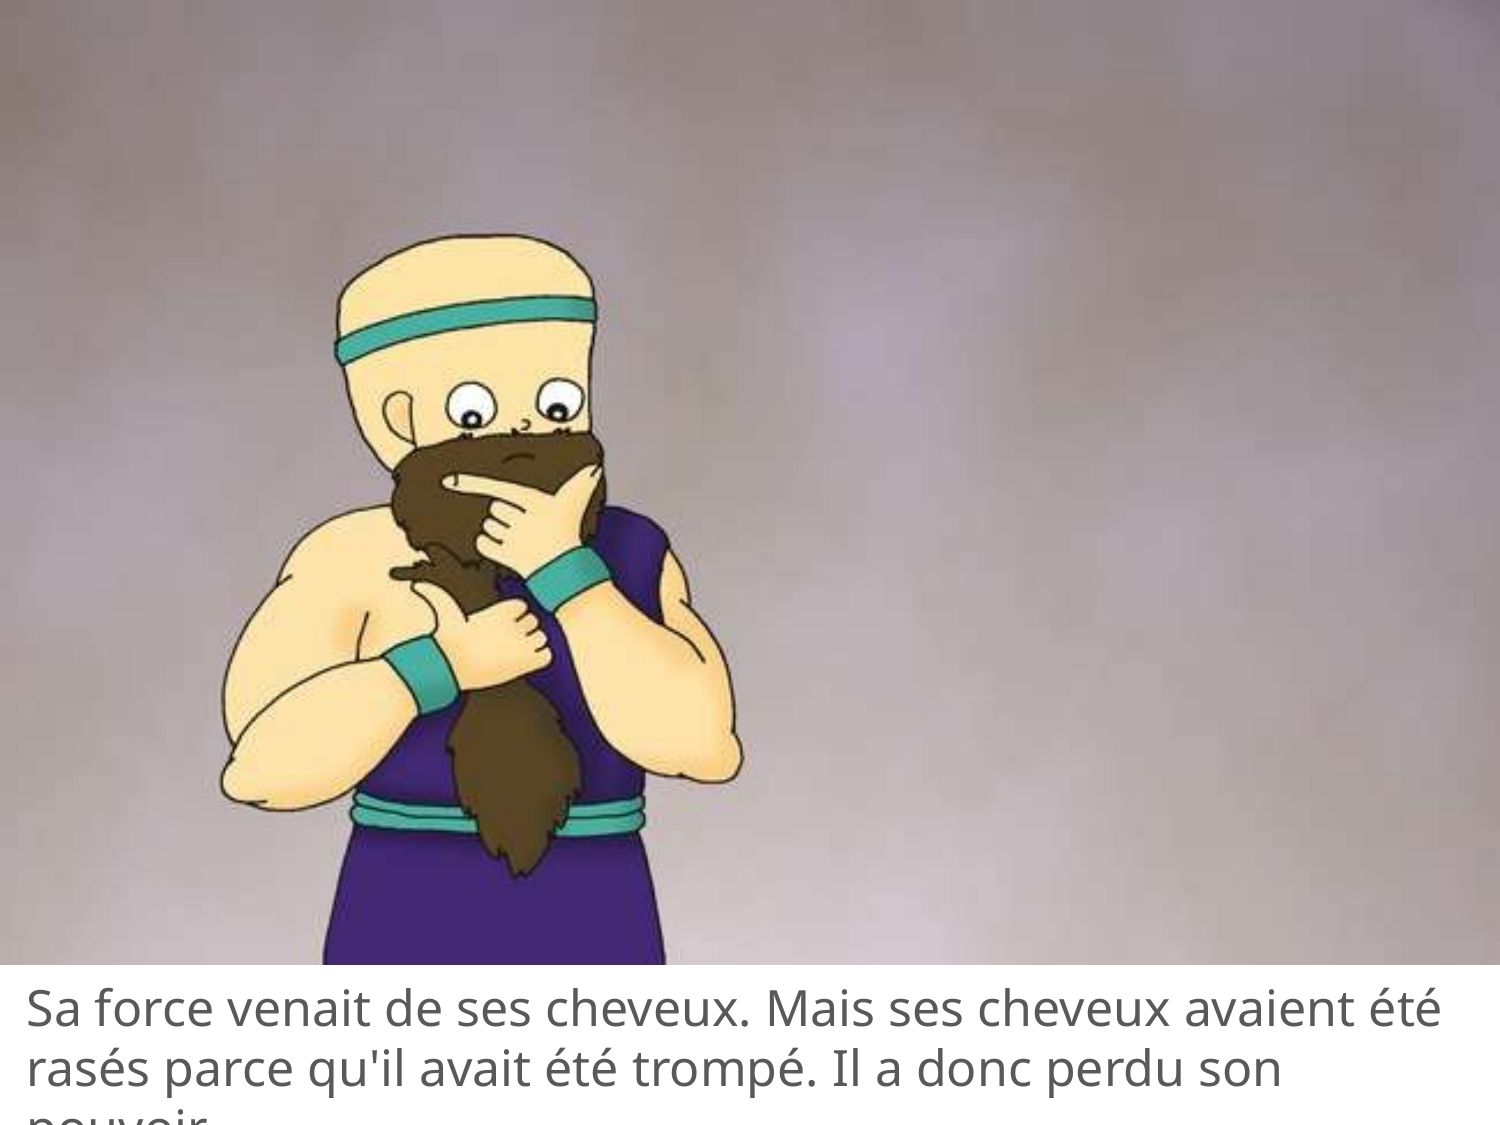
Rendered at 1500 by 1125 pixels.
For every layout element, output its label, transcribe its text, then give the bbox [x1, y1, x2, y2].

text_box Sa force venait de ses cheveux. Mais ses cheveux avaient été rasés parce qu'il avait été trompé. Il a donc perdu son pouvoir. [11, 973, 1498, 1125]
picture [0, 0, 1500, 965]
